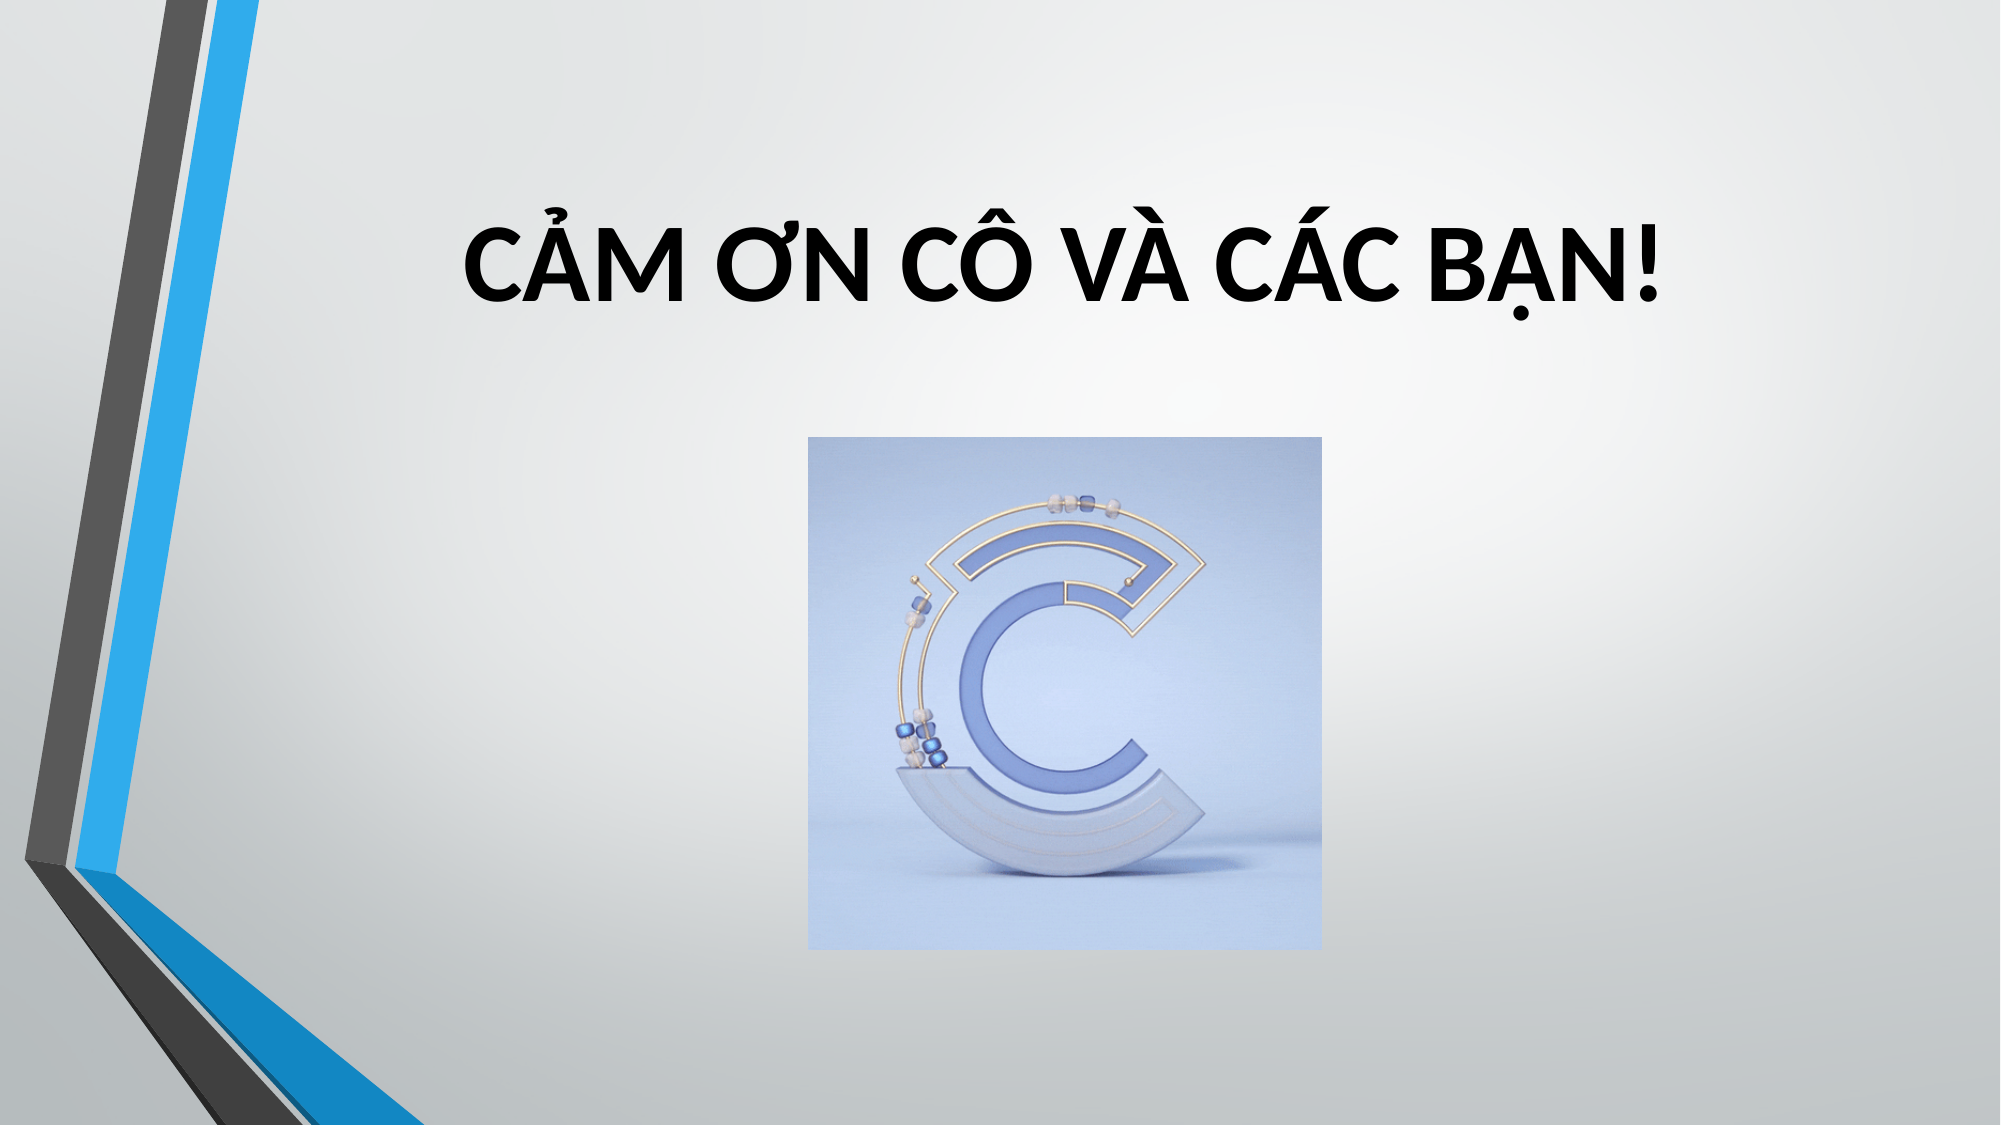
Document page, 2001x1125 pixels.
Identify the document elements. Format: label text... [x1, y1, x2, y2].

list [808, 437, 1322, 951]
title CẢM ƠN CÔ VÀ CÁC BẠN! [243, 112, 1887, 400]
